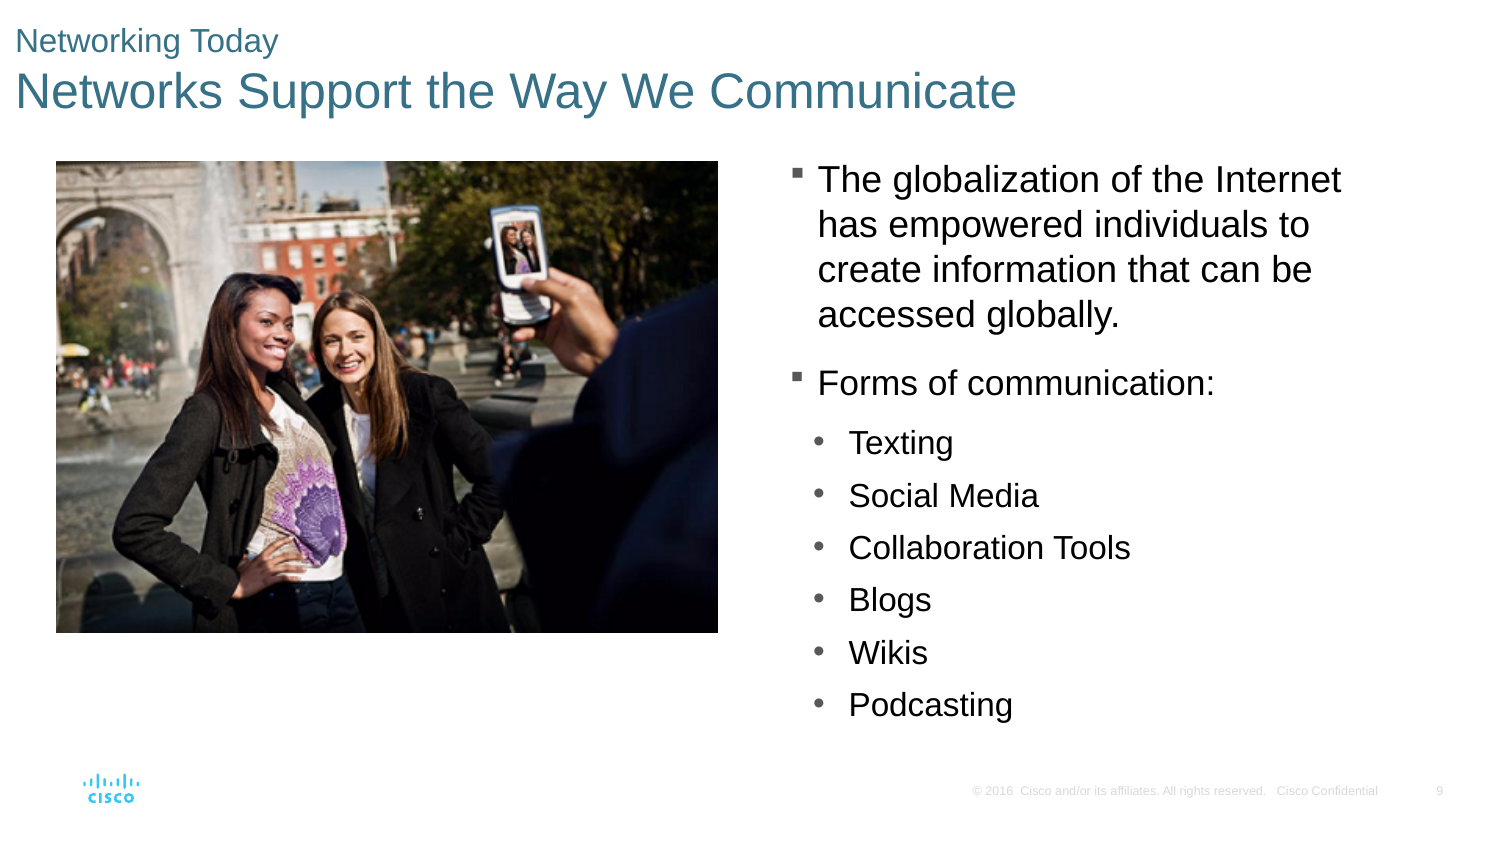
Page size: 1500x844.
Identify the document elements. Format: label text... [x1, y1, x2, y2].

title Networking Today Networks Support the Way We Communicate [0, 6, 1500, 131]
picture [56, 161, 720, 633]
list The globalization of the Internet has empowered individuals to create information that can be accessed globally. Forms of communication: Texting Social Media Collaboration Tools Blogs Wikis Podcasting [774, 147, 1416, 773]
